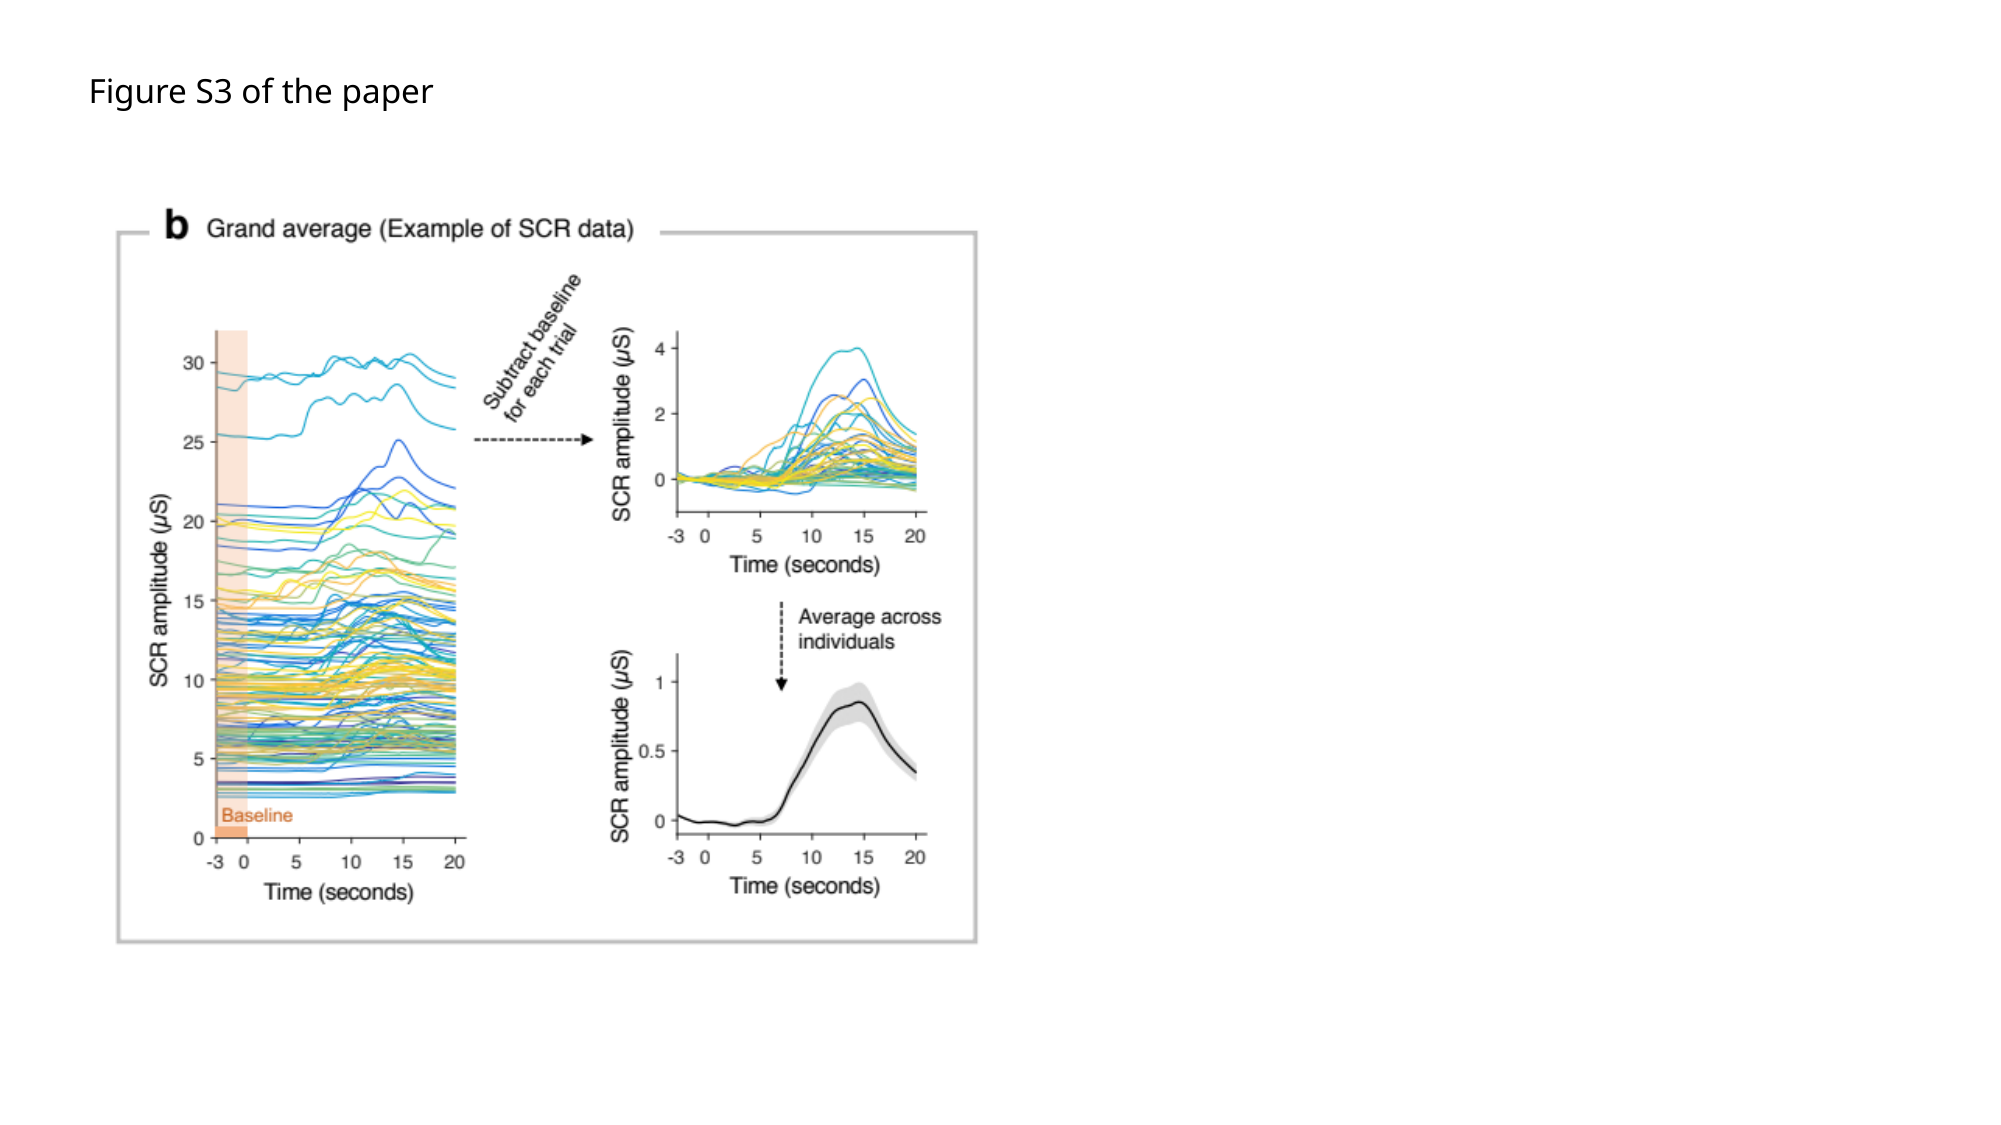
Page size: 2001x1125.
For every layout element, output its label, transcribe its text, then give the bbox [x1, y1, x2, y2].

text_box Figure S3 of the paper [73, 62, 891, 117]
picture [100, 198, 1938, 964]
